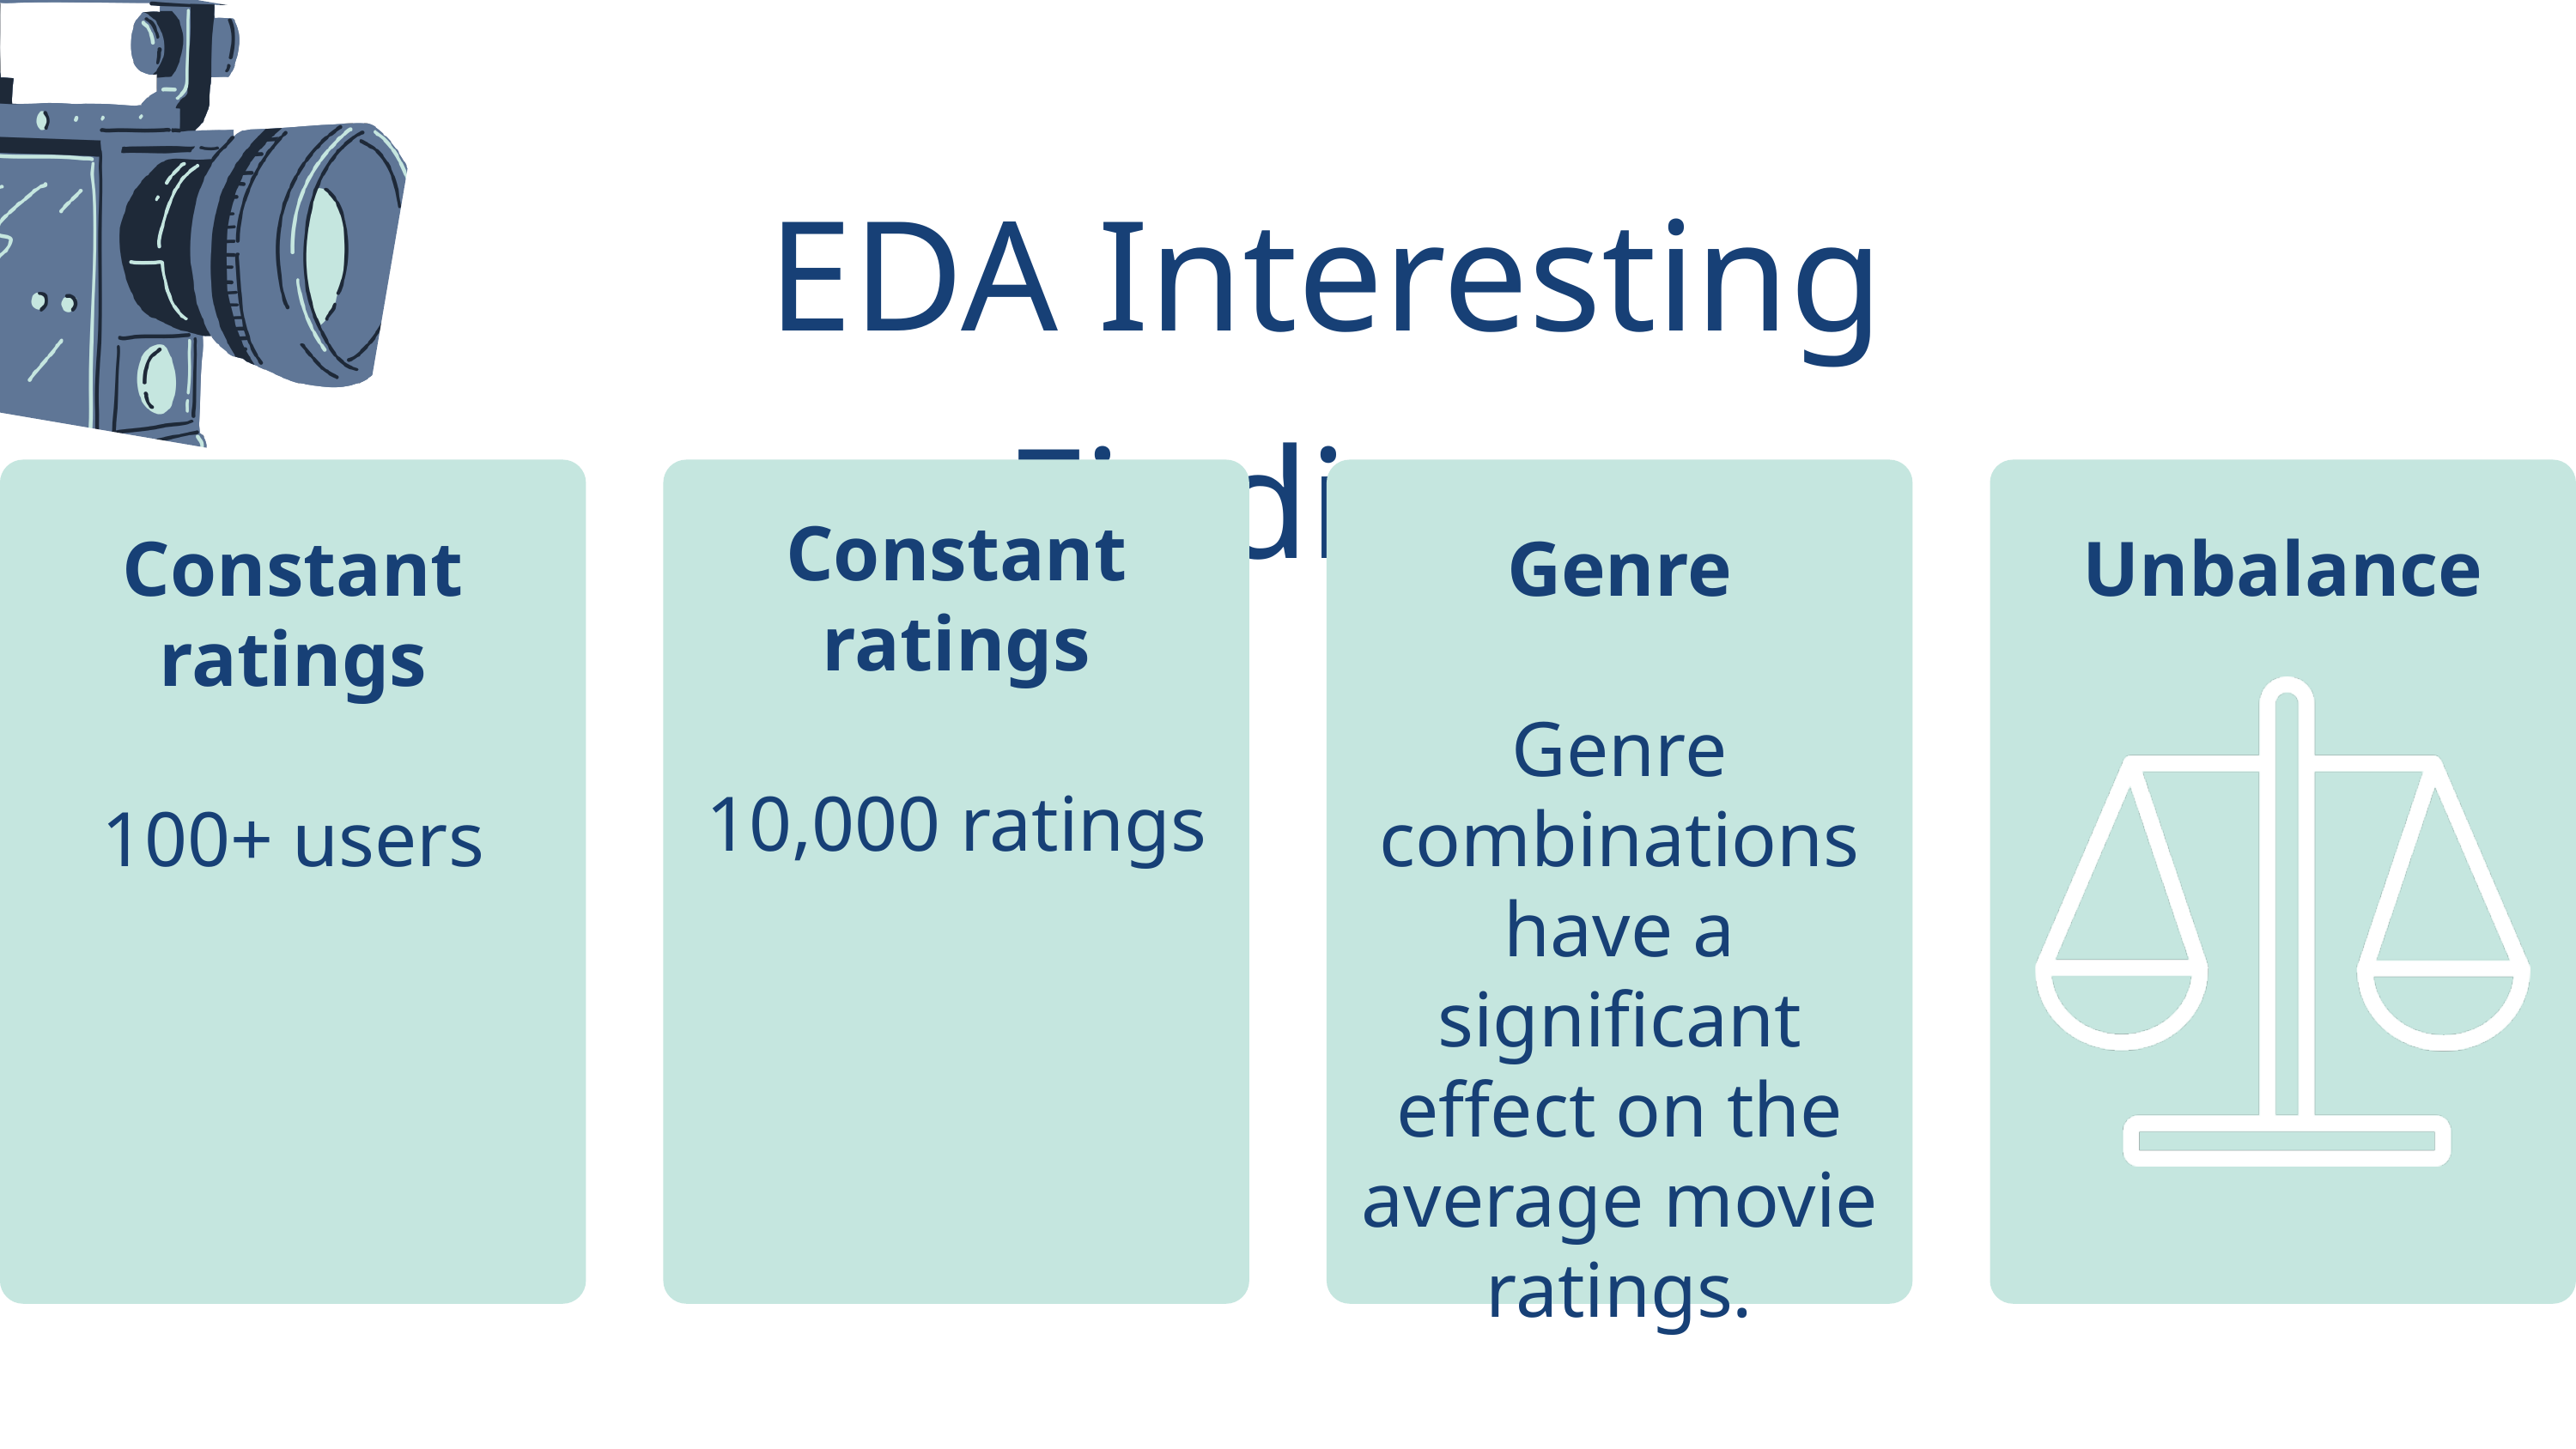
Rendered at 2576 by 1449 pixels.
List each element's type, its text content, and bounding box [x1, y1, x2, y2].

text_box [1326, 459, 1913, 1304]
text_box [0, 0, 430, 458]
text_box EDA Interesting Findings [515, 132, 2136, 590]
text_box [0, 459, 586, 1304]
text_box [663, 459, 1250, 1304]
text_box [1990, 459, 2576, 1304]
